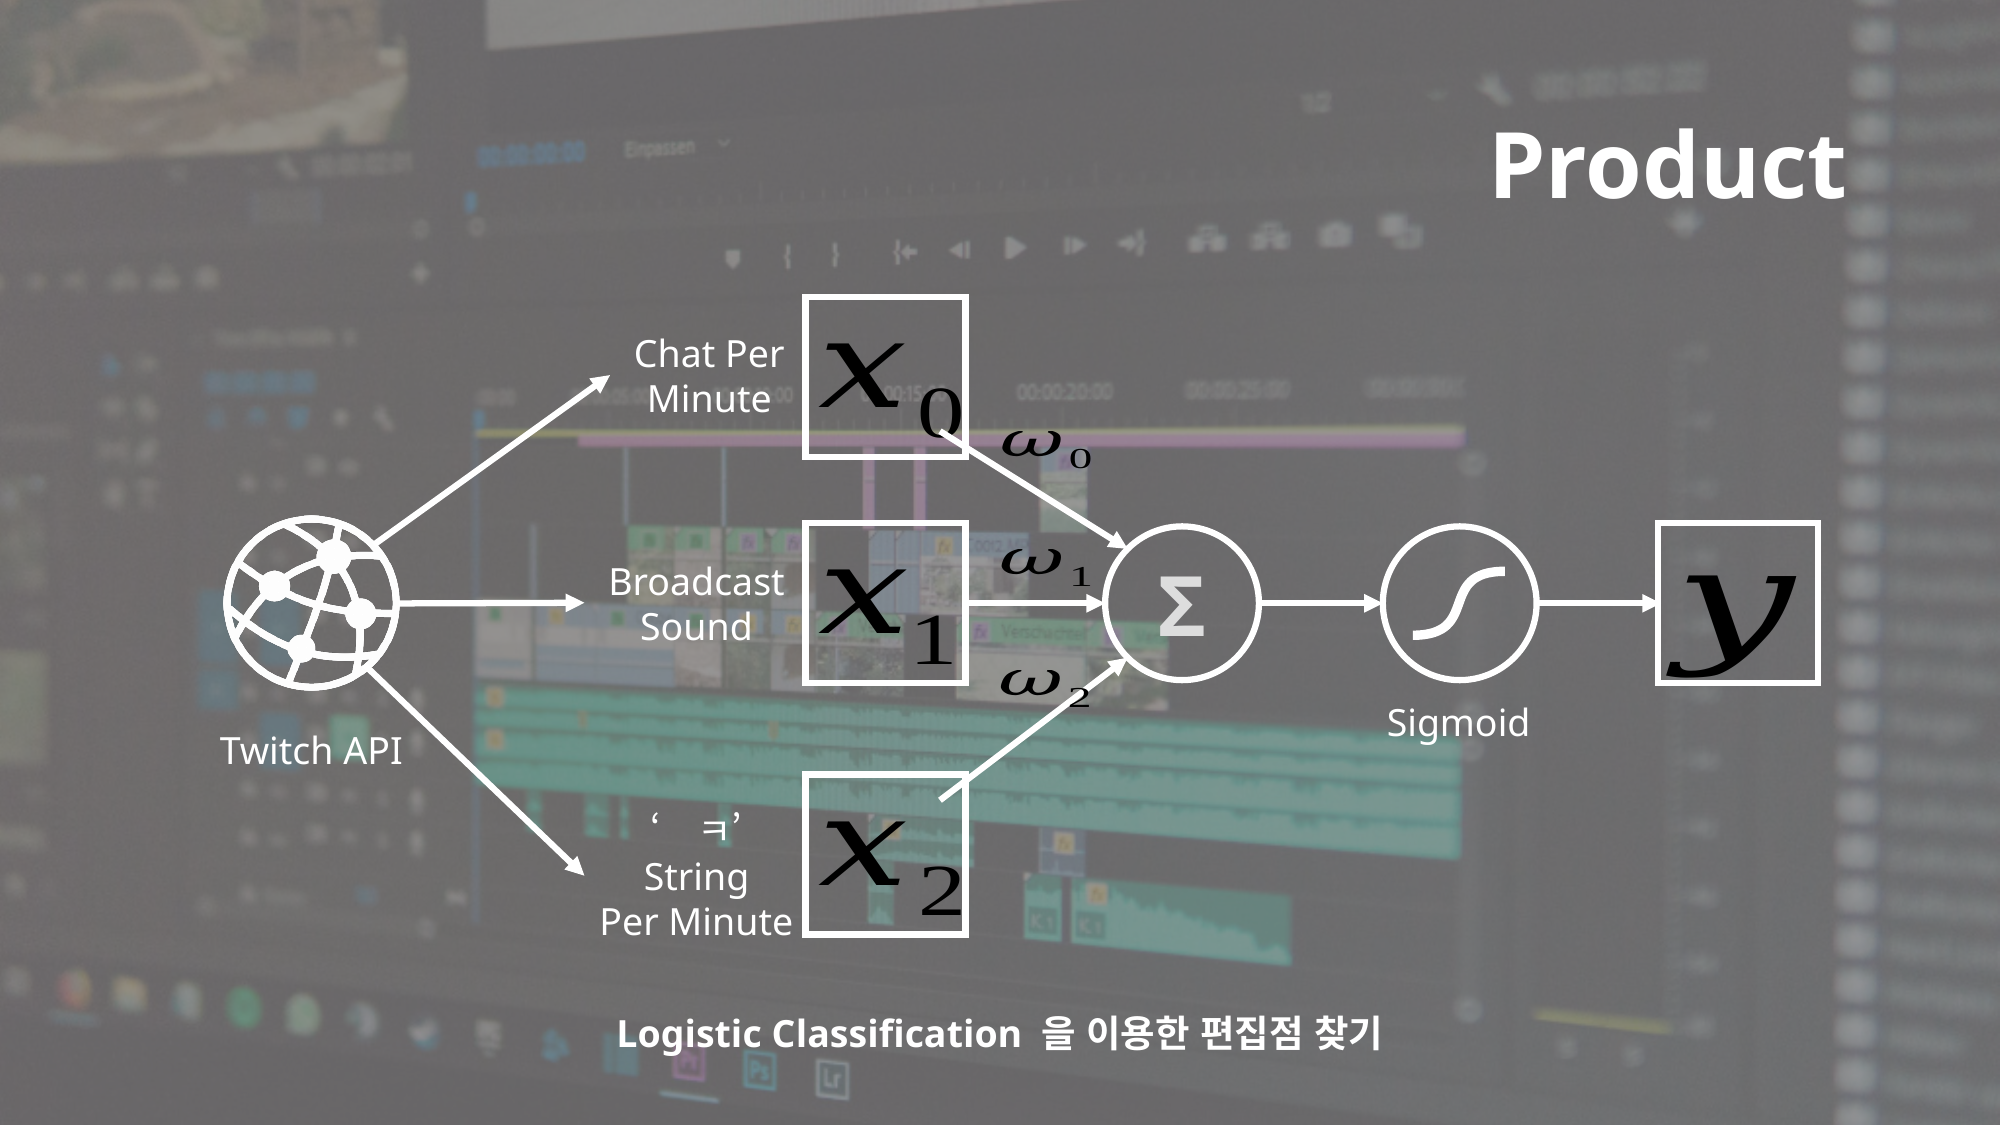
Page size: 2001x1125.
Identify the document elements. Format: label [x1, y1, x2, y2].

text_box [185, 299, 1815, 932]
picture [0, 0, 2000, 1125]
